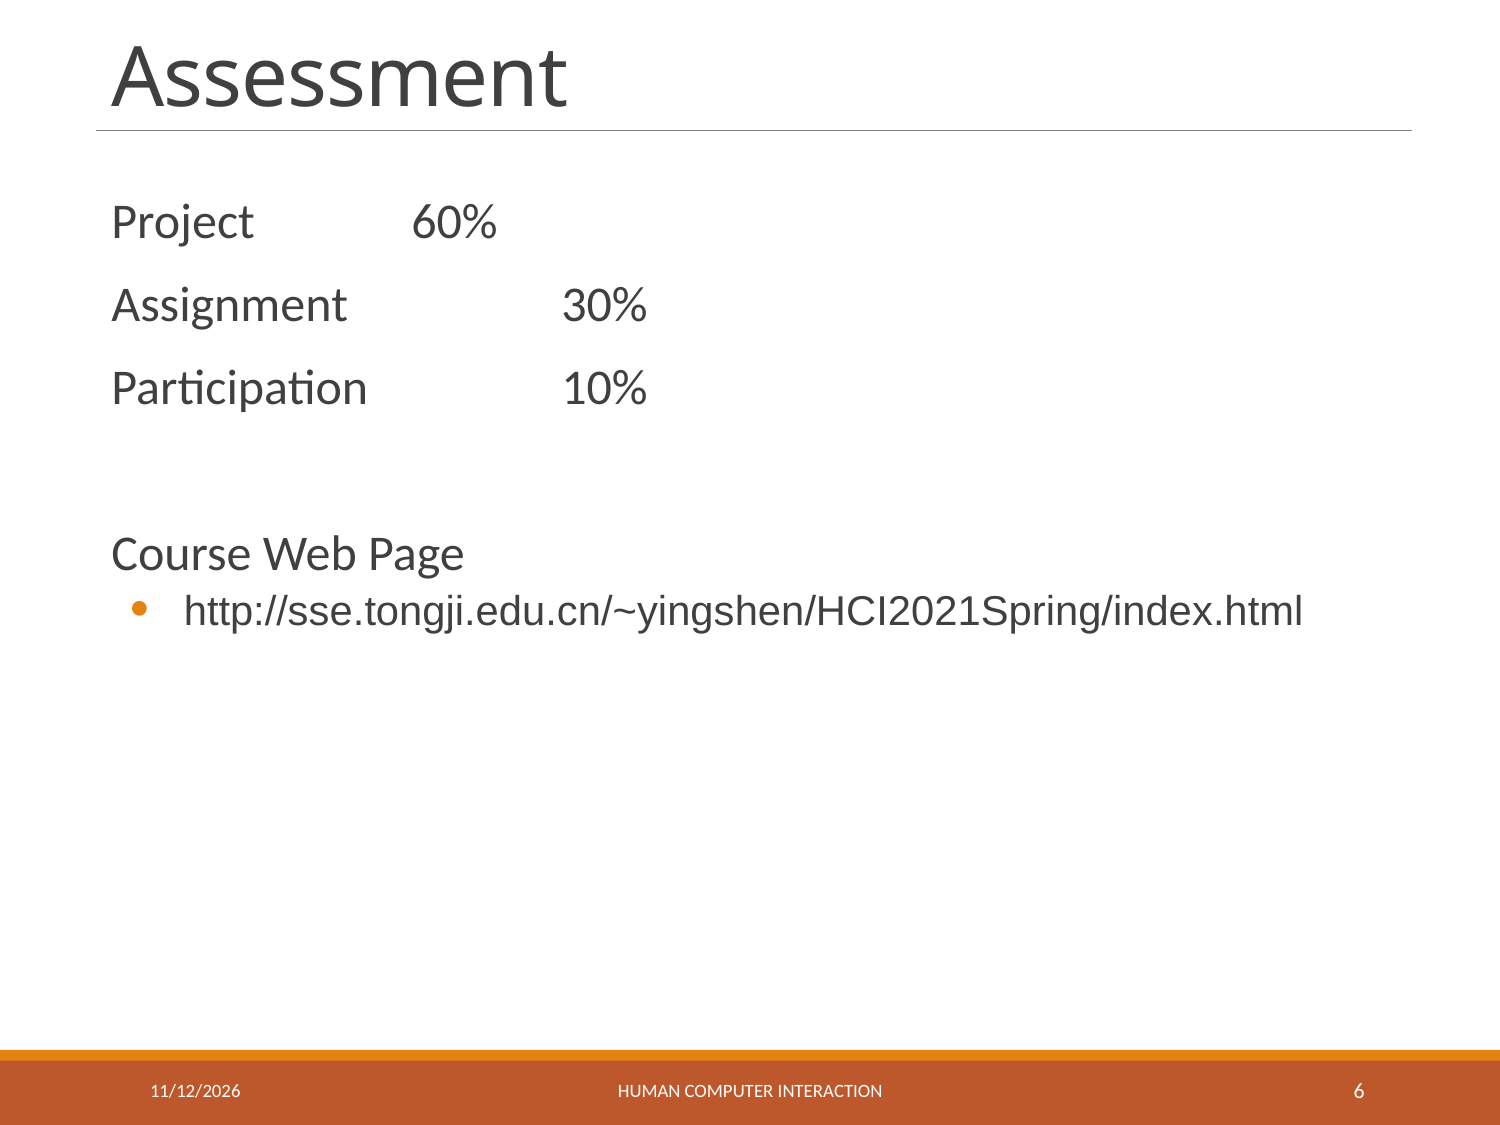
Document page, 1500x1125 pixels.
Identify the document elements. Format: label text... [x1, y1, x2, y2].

slide_number 6 [1218, 1059, 1380, 1120]
title Assessment [96, 19, 1413, 131]
footer Human Computer Interaction [453, 1059, 1047, 1120]
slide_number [135, 1059, 440, 1120]
list Project 60% Assignment 30% Participation 10% Course Web Page http://sse.tongji.edu.cn/~yingshen/HCI2021Spring/index.html [96, 187, 1403, 863]
